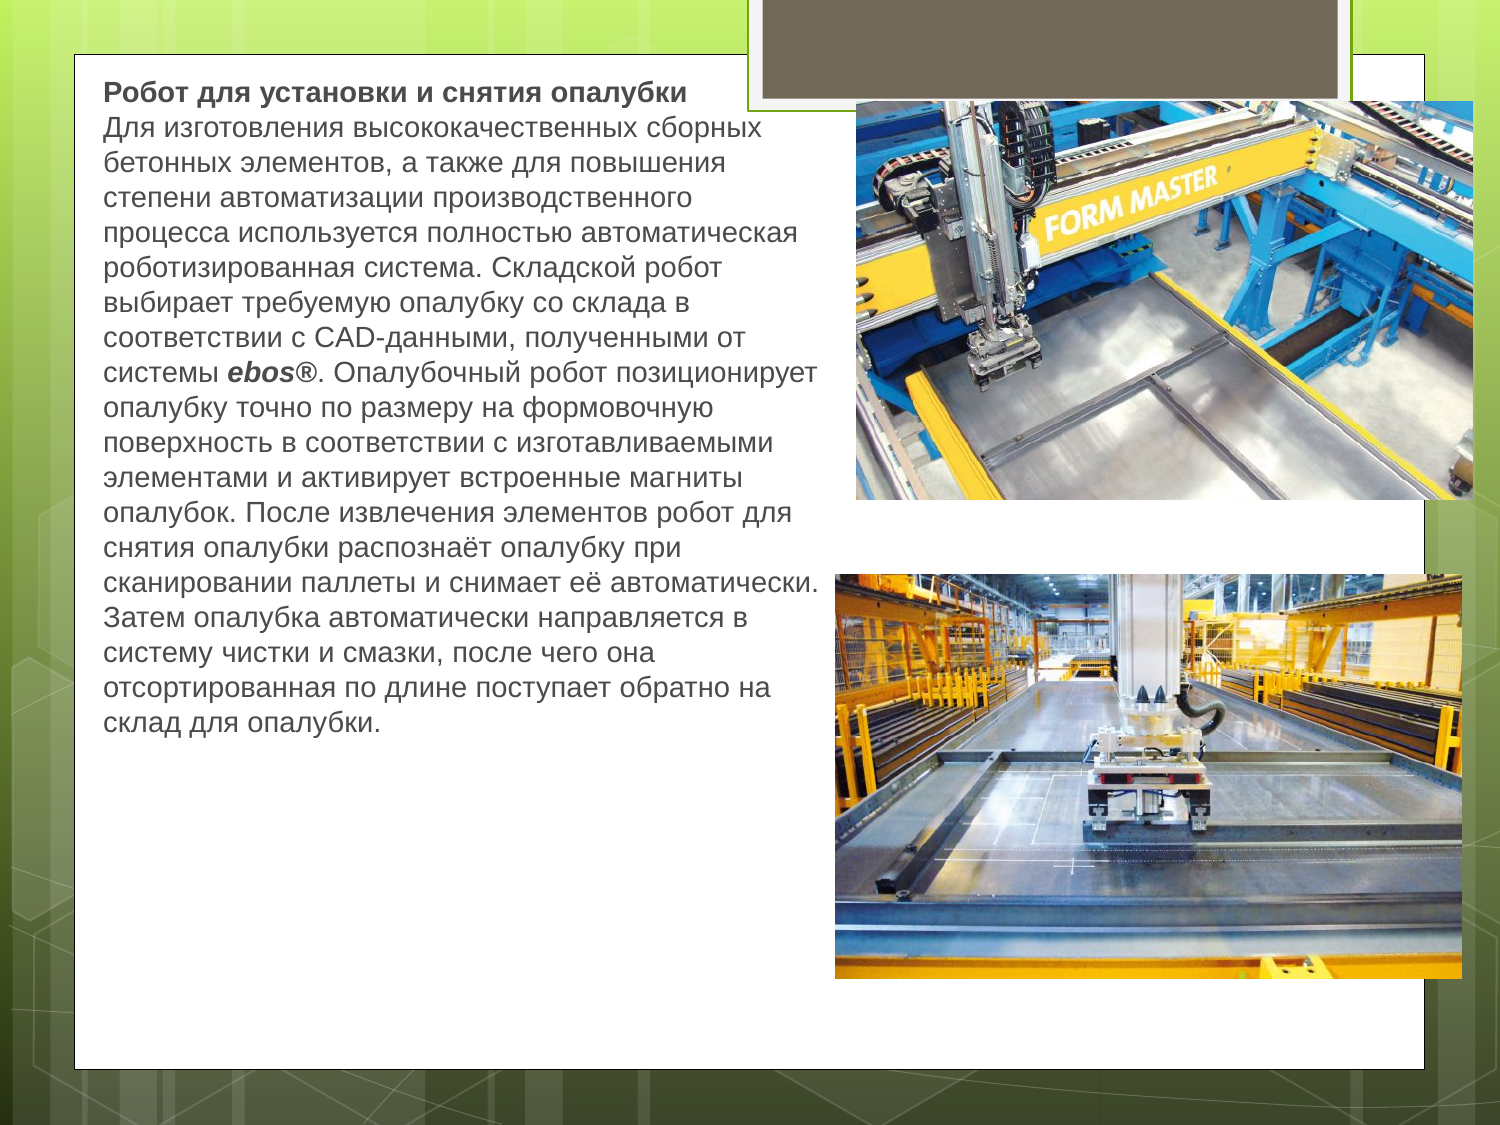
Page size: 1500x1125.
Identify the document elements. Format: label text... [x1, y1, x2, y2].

picture [835, 574, 1462, 979]
picture [855, 101, 1473, 501]
text_box Робот для установки и снятия опалубки Для изготовления высококачественных сборных бетонных элементов, а также для повышения степени автоматизации производственного процесса используется полностью автоматическая роботизированная система. Складской робот выбирает требуемую опалубку со склада в соответствии с CAD-данными, полученными от системы ebos®. Опалубочный робот позиционирует опалубку точно по размеру на формовочную поверхность в соответствии с изготавливаемыми элементами и активирует встроенные магниты опалубок. После извлечения элементов робот для снятия опалубки распознаёт опалубку при сканировании паллеты и снимает её автоматически. Затем опалубка автоматически направляется в систему чистки и смазки, после чего она отсортированная по длине поступает обратно на склад для опалубки. [88, 66, 839, 746]
